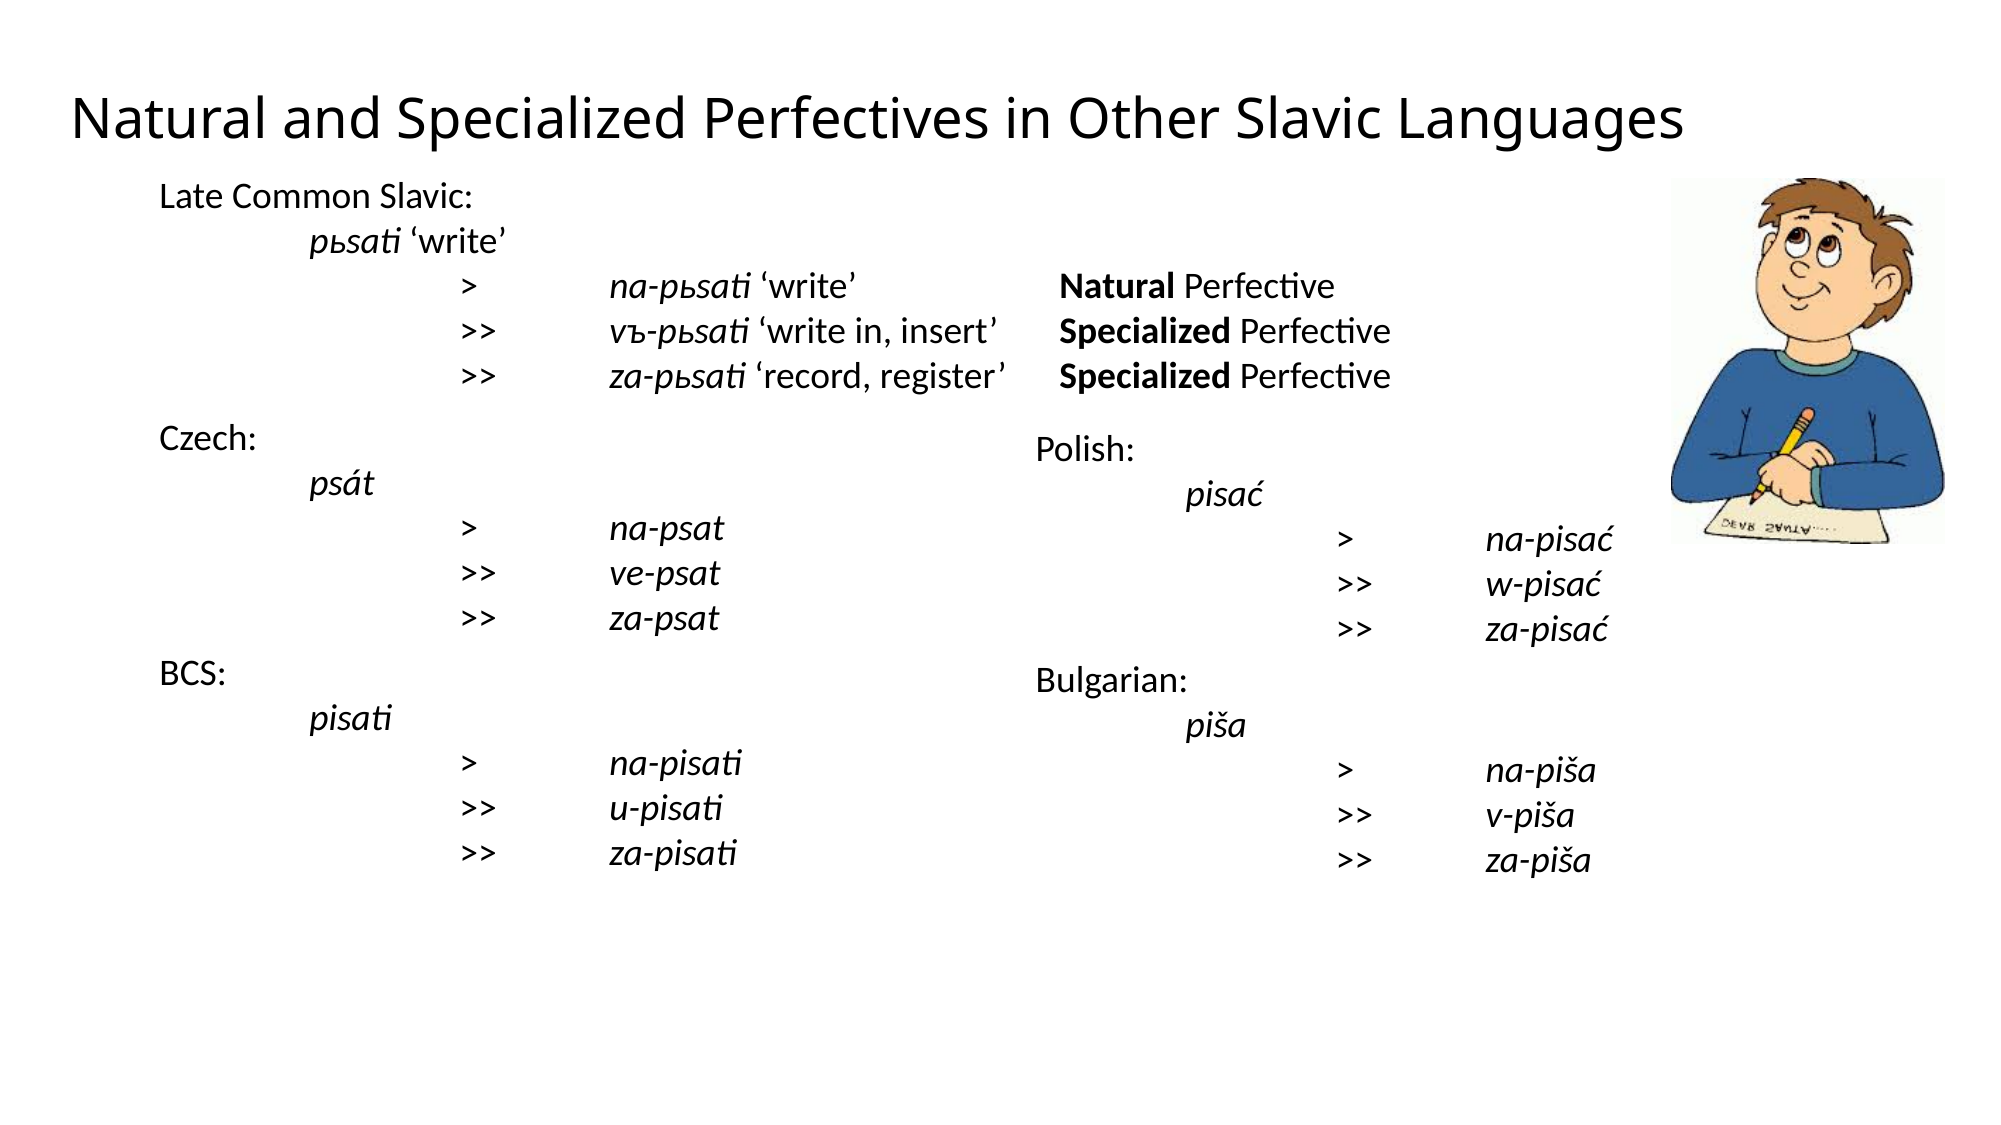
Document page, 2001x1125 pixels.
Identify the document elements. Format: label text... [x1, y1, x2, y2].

text_box BCS: pisati > na-pisati >> u-pisati >> za-pisati [144, 640, 798, 881]
text_box Late Common Slavic: pьsati ‘write’ > na-pьsati ‘write’ Natural Perfective >> vъ-pьsati ‘write in, insert’ Specialized Perfective >> za-pьsati ‘record, register’ Specialized Perfective [144, 163, 1658, 403]
text_box Bulgarian: piša > na-piša >> v-piša >> za-piša [1020, 657, 1635, 888]
picture [1671, 178, 1945, 544]
text_box Polish: pisać > na-pisać >> w-pisać >> za-pisać [1020, 416, 1672, 657]
title Natural and Specialized Perfectives in Other Slavic Languages [55, 61, 1933, 179]
text_box Czech: psát > na-psat >> ve-psat >> za-psat [144, 405, 762, 640]
